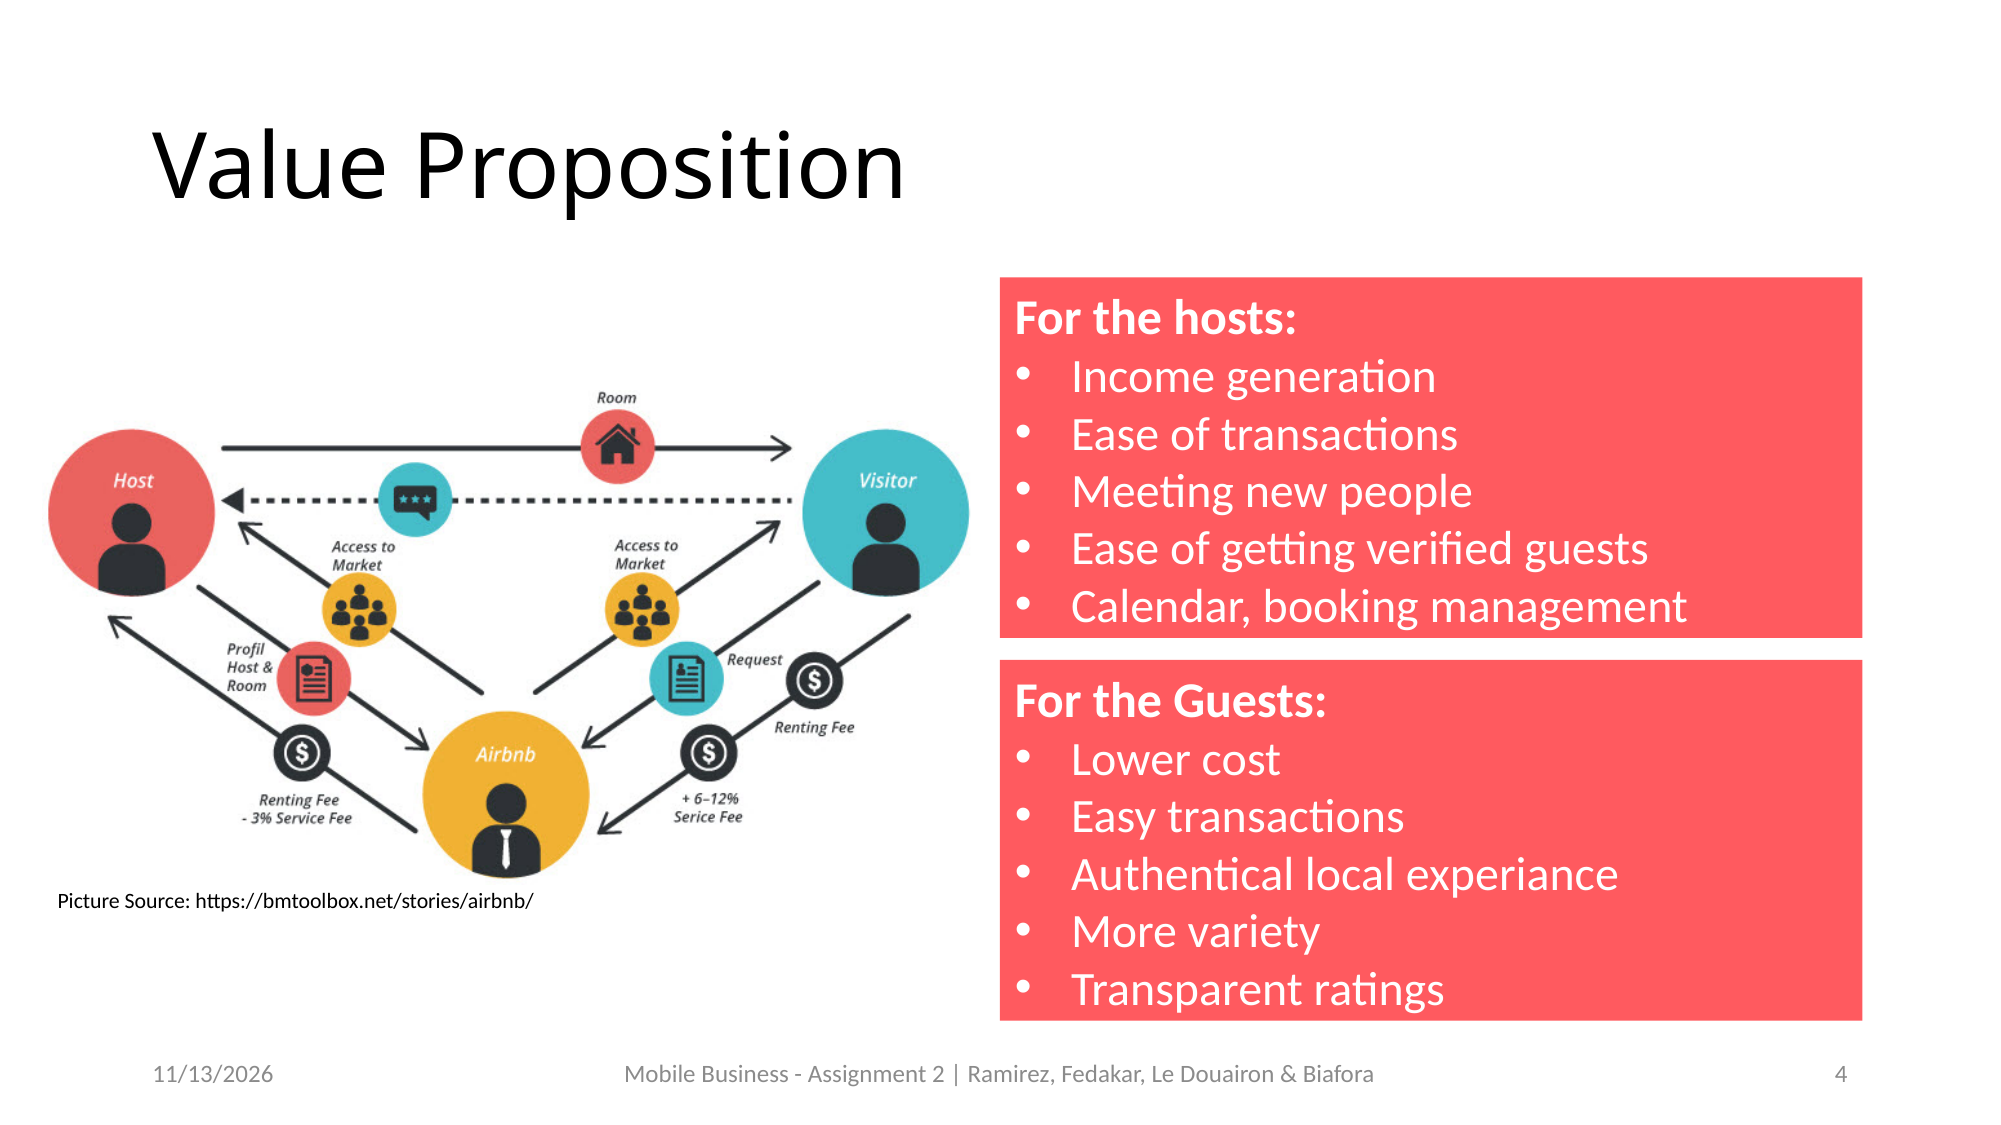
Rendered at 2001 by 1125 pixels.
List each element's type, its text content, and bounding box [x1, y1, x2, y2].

slide_number 4 [1412, 1042, 1863, 1103]
title Value Proposition [137, 59, 1863, 278]
text_box Picture Source: https://bmtoolbox.net/stories/airbnb/ [42, 885, 898, 921]
picture [42, 390, 978, 885]
text_box For the Guests: Lower cost Easy transactions Authentical local experiance More variety Transparent ratings [999, 659, 1863, 1022]
footer Mobile Business - Assignment 2 | Ramirez, Fedakar, Le Douairon & Biafora [587, 1042, 1412, 1103]
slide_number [137, 1042, 587, 1103]
text_box For the hosts: Income generation Ease of transactions Meeting new people Ease of getting verified guests Calendar, booking management [999, 276, 1863, 639]
